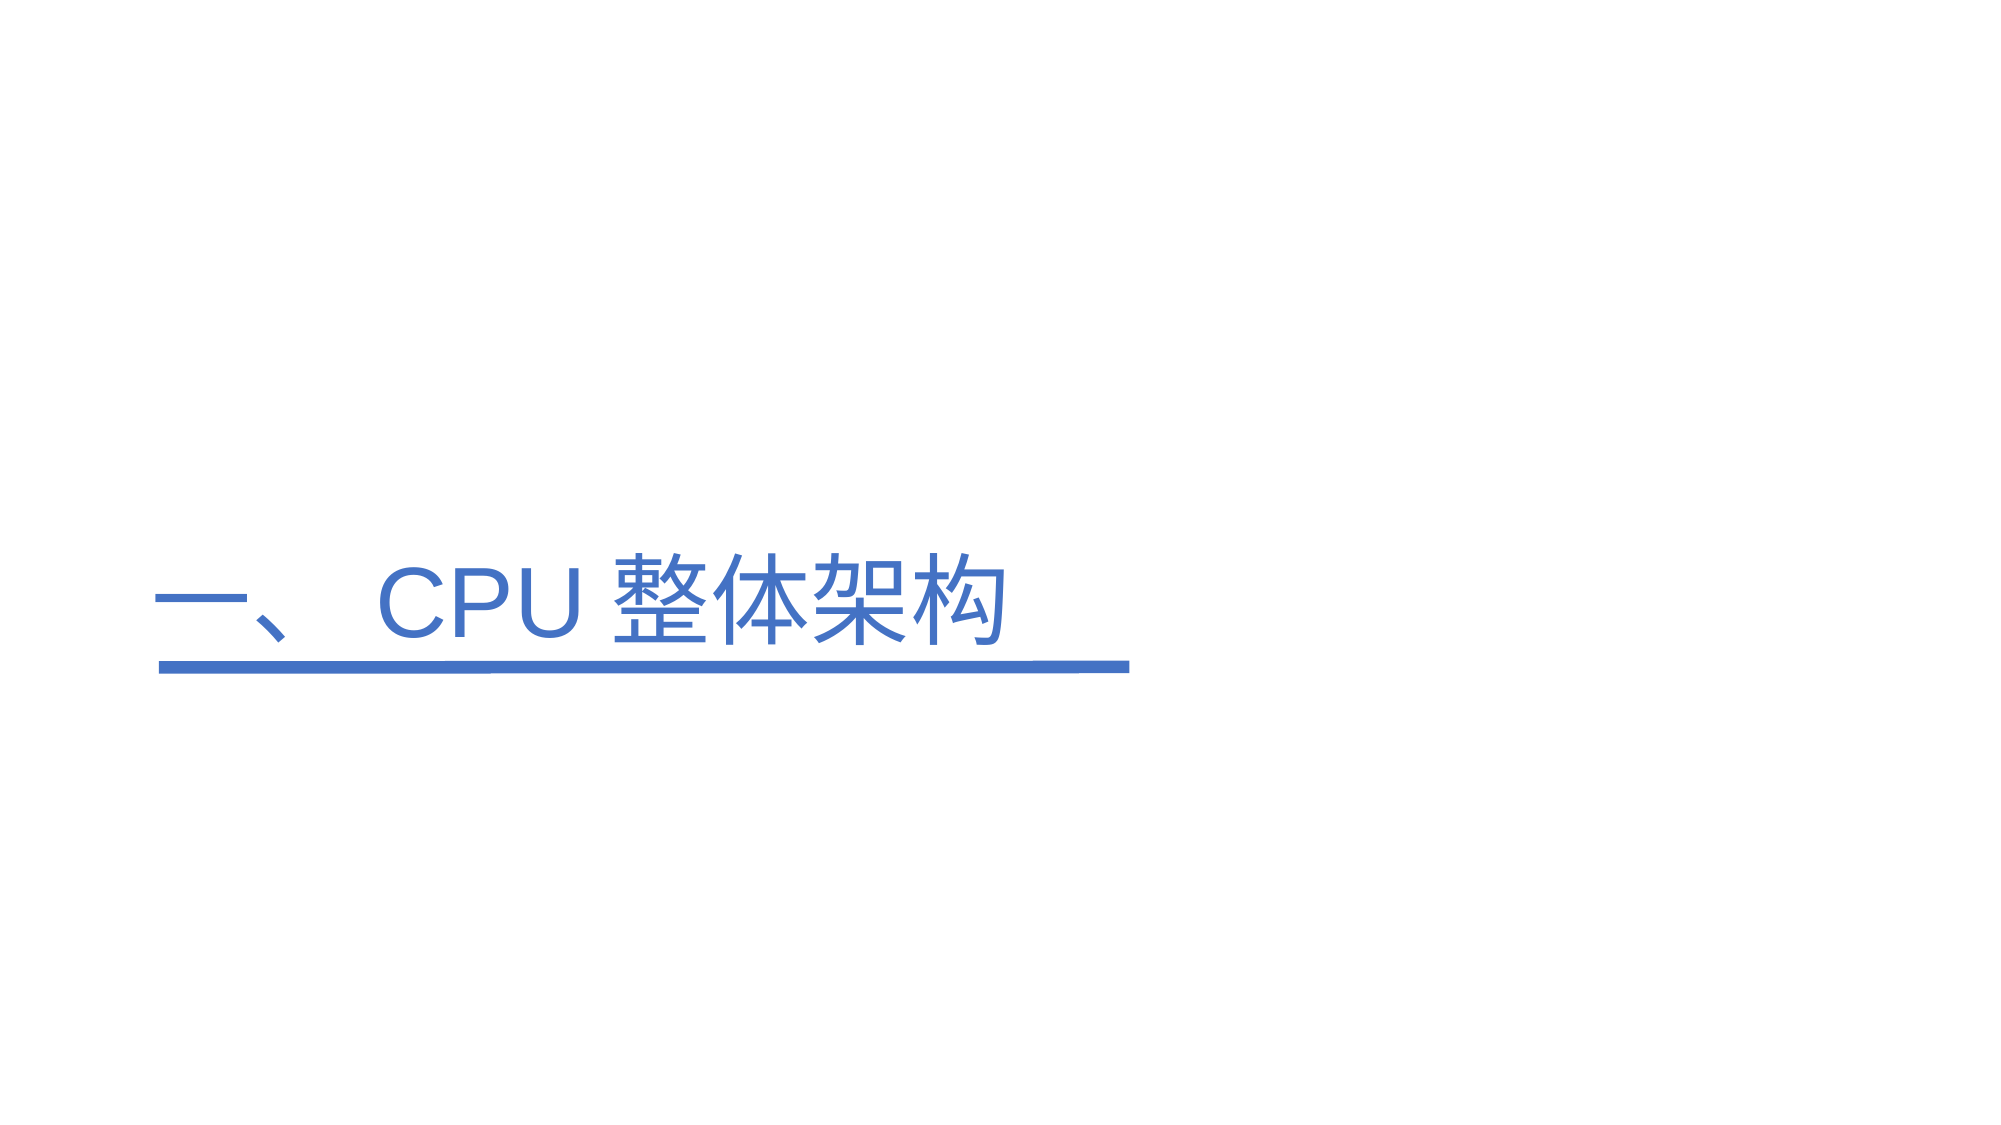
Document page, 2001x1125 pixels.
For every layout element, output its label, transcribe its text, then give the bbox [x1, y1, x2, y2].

title 一、CPU整体架构 [136, 199, 1862, 667]
